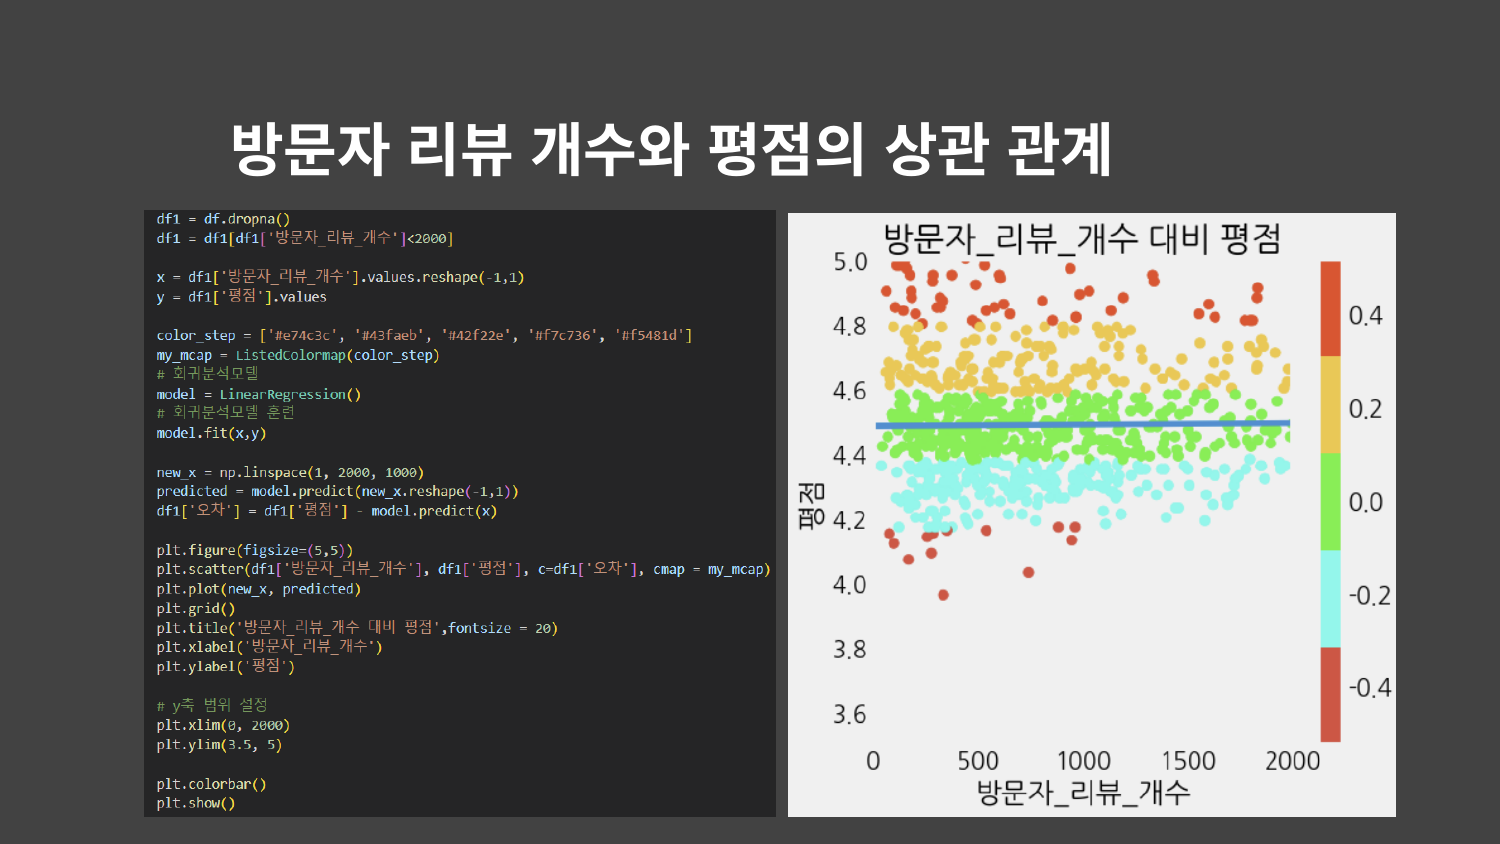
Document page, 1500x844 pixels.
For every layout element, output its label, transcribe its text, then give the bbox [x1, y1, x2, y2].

title 방문자 리뷰 개수와 평점의 상관 관계 [215, 98, 1251, 189]
picture [144, 210, 777, 817]
picture [788, 212, 1397, 817]
